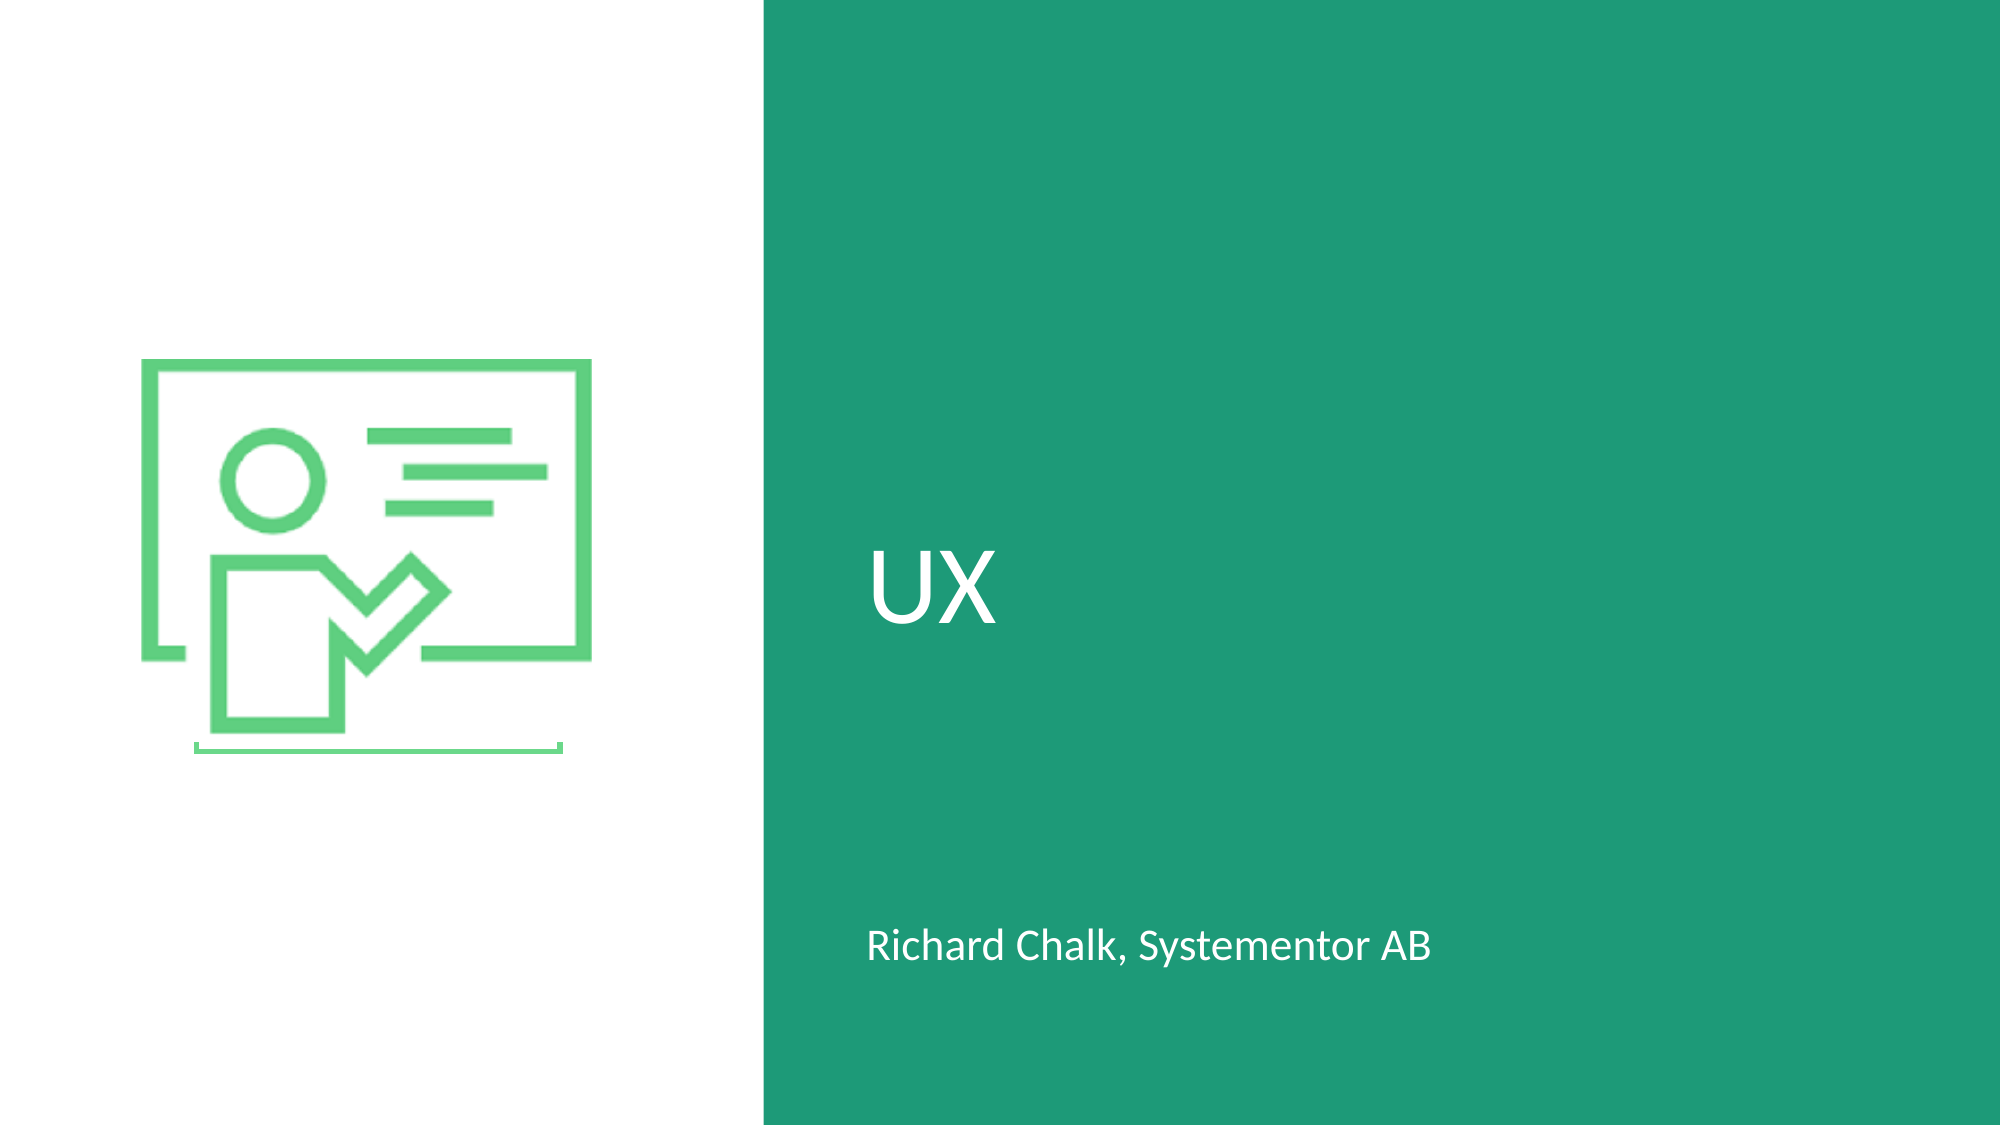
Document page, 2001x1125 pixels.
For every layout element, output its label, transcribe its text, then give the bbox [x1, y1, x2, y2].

text_box [763, 0, 2000, 1125]
text_box UX [851, 214, 1959, 652]
picture [140, 359, 592, 743]
text_box Richard Chalk, Systementor AB [851, 673, 1750, 979]
